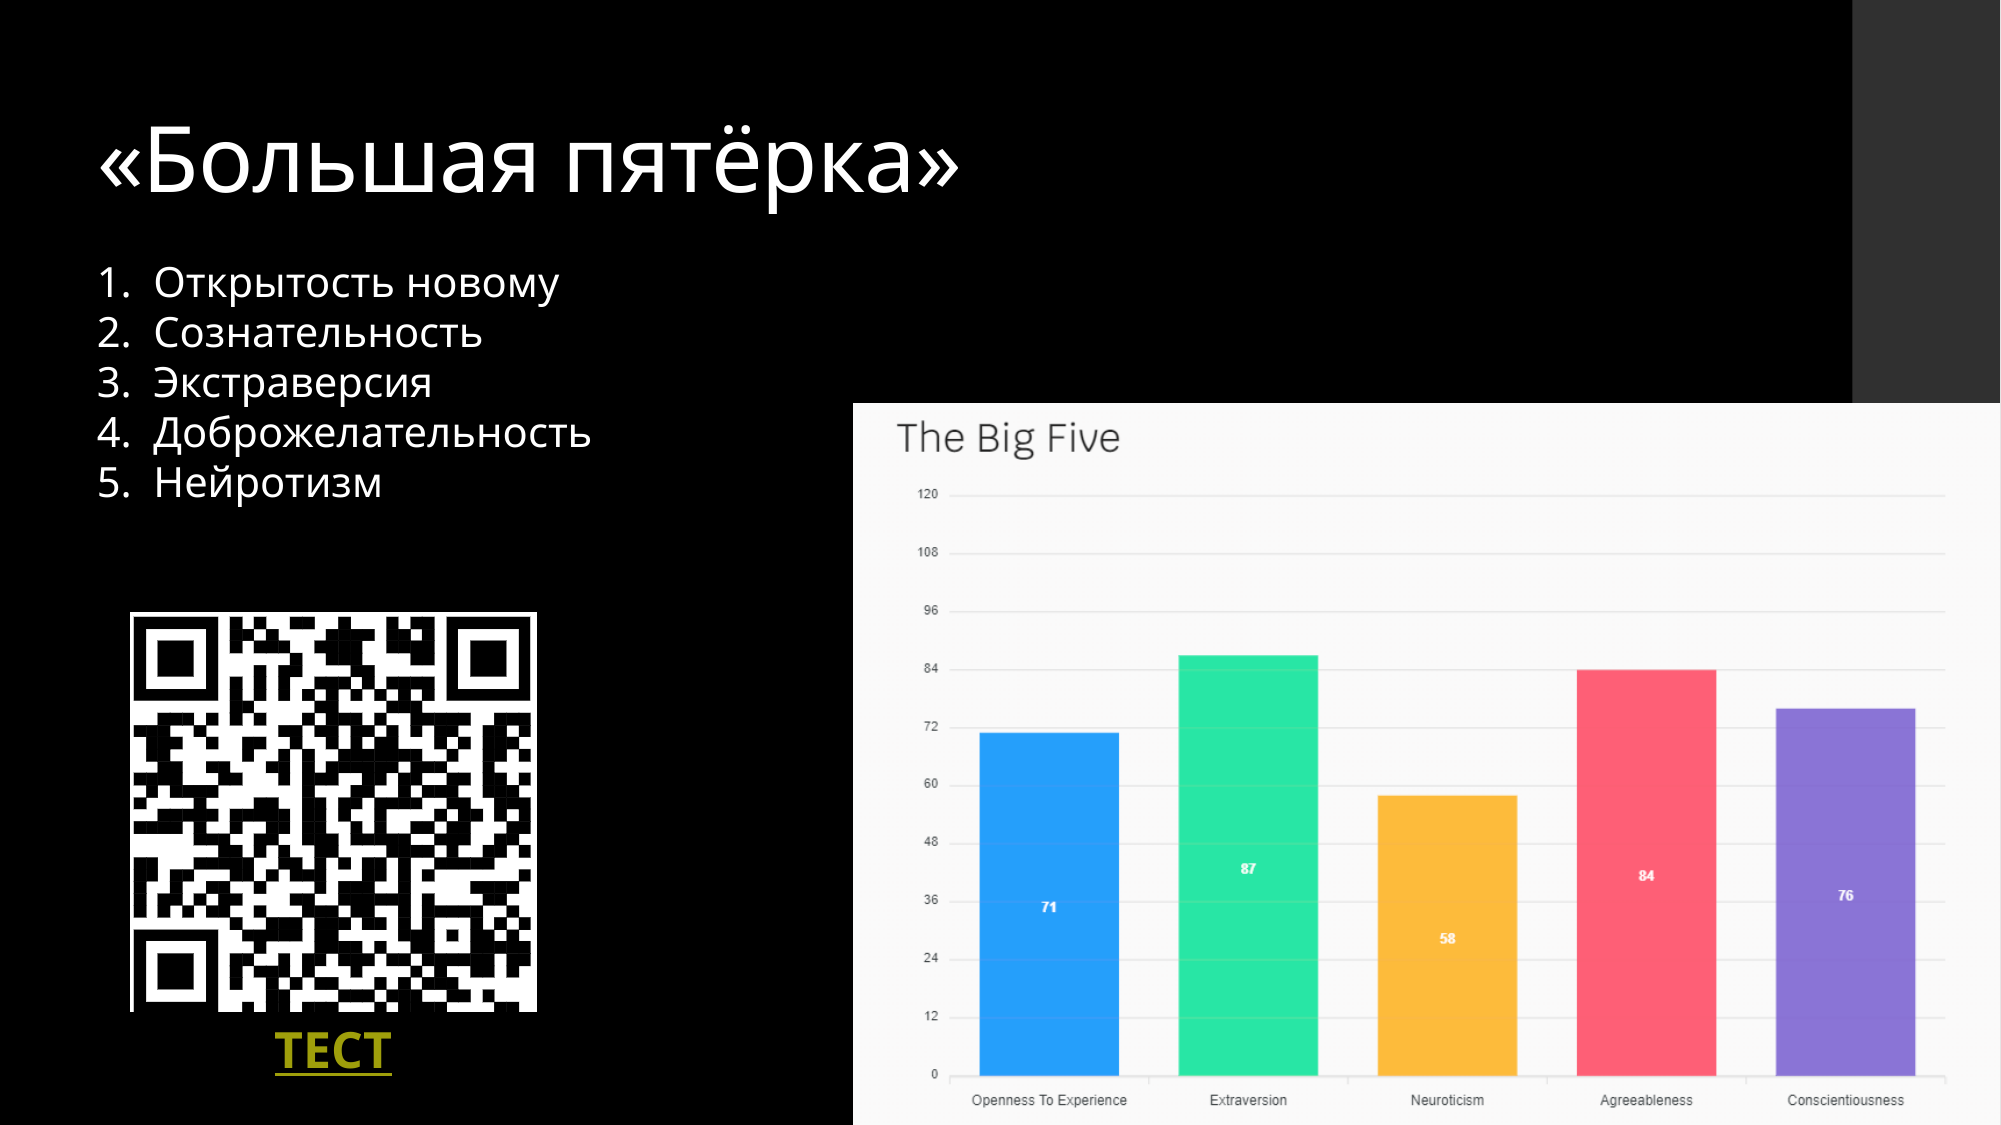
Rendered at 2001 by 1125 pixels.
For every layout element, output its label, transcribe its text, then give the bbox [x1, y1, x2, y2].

title «Большая пятёрка» [82, 53, 1673, 220]
picture [853, 403, 2000, 1125]
text_box ТЕСТ [259, 1020, 408, 1095]
text_box Открытость новому Сознательность Экстраверсия Доброжелательность Нейротизм [82, 248, 771, 514]
picture [130, 612, 537, 1012]
